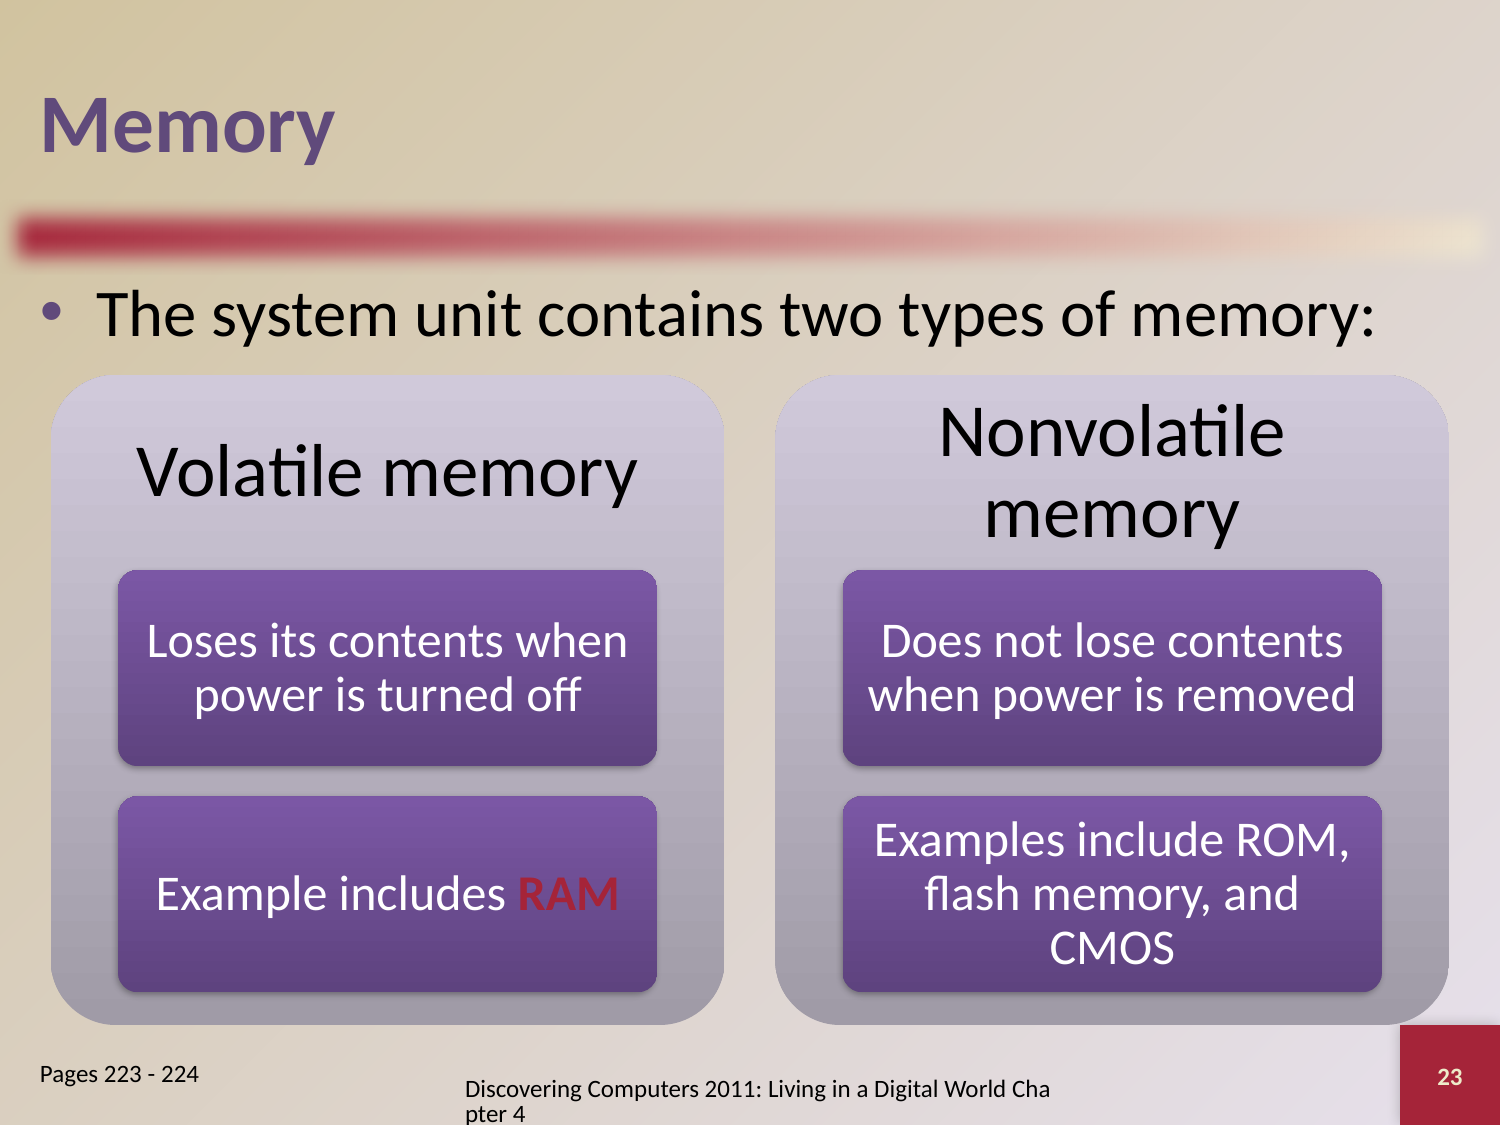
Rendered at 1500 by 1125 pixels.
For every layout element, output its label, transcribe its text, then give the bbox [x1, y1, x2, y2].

list Pages 223 - 224 [24, 1050, 300, 1125]
list The system unit contains two types of memory: [24, 262, 1475, 1025]
title Memory [24, 24, 1475, 213]
slide_number 23 [1400, 1025, 1500, 1125]
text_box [49, 374, 1451, 1026]
footer Discovering Computers 2011: Living in a Digital World Chapter 4 [450, 1050, 1075, 1125]
